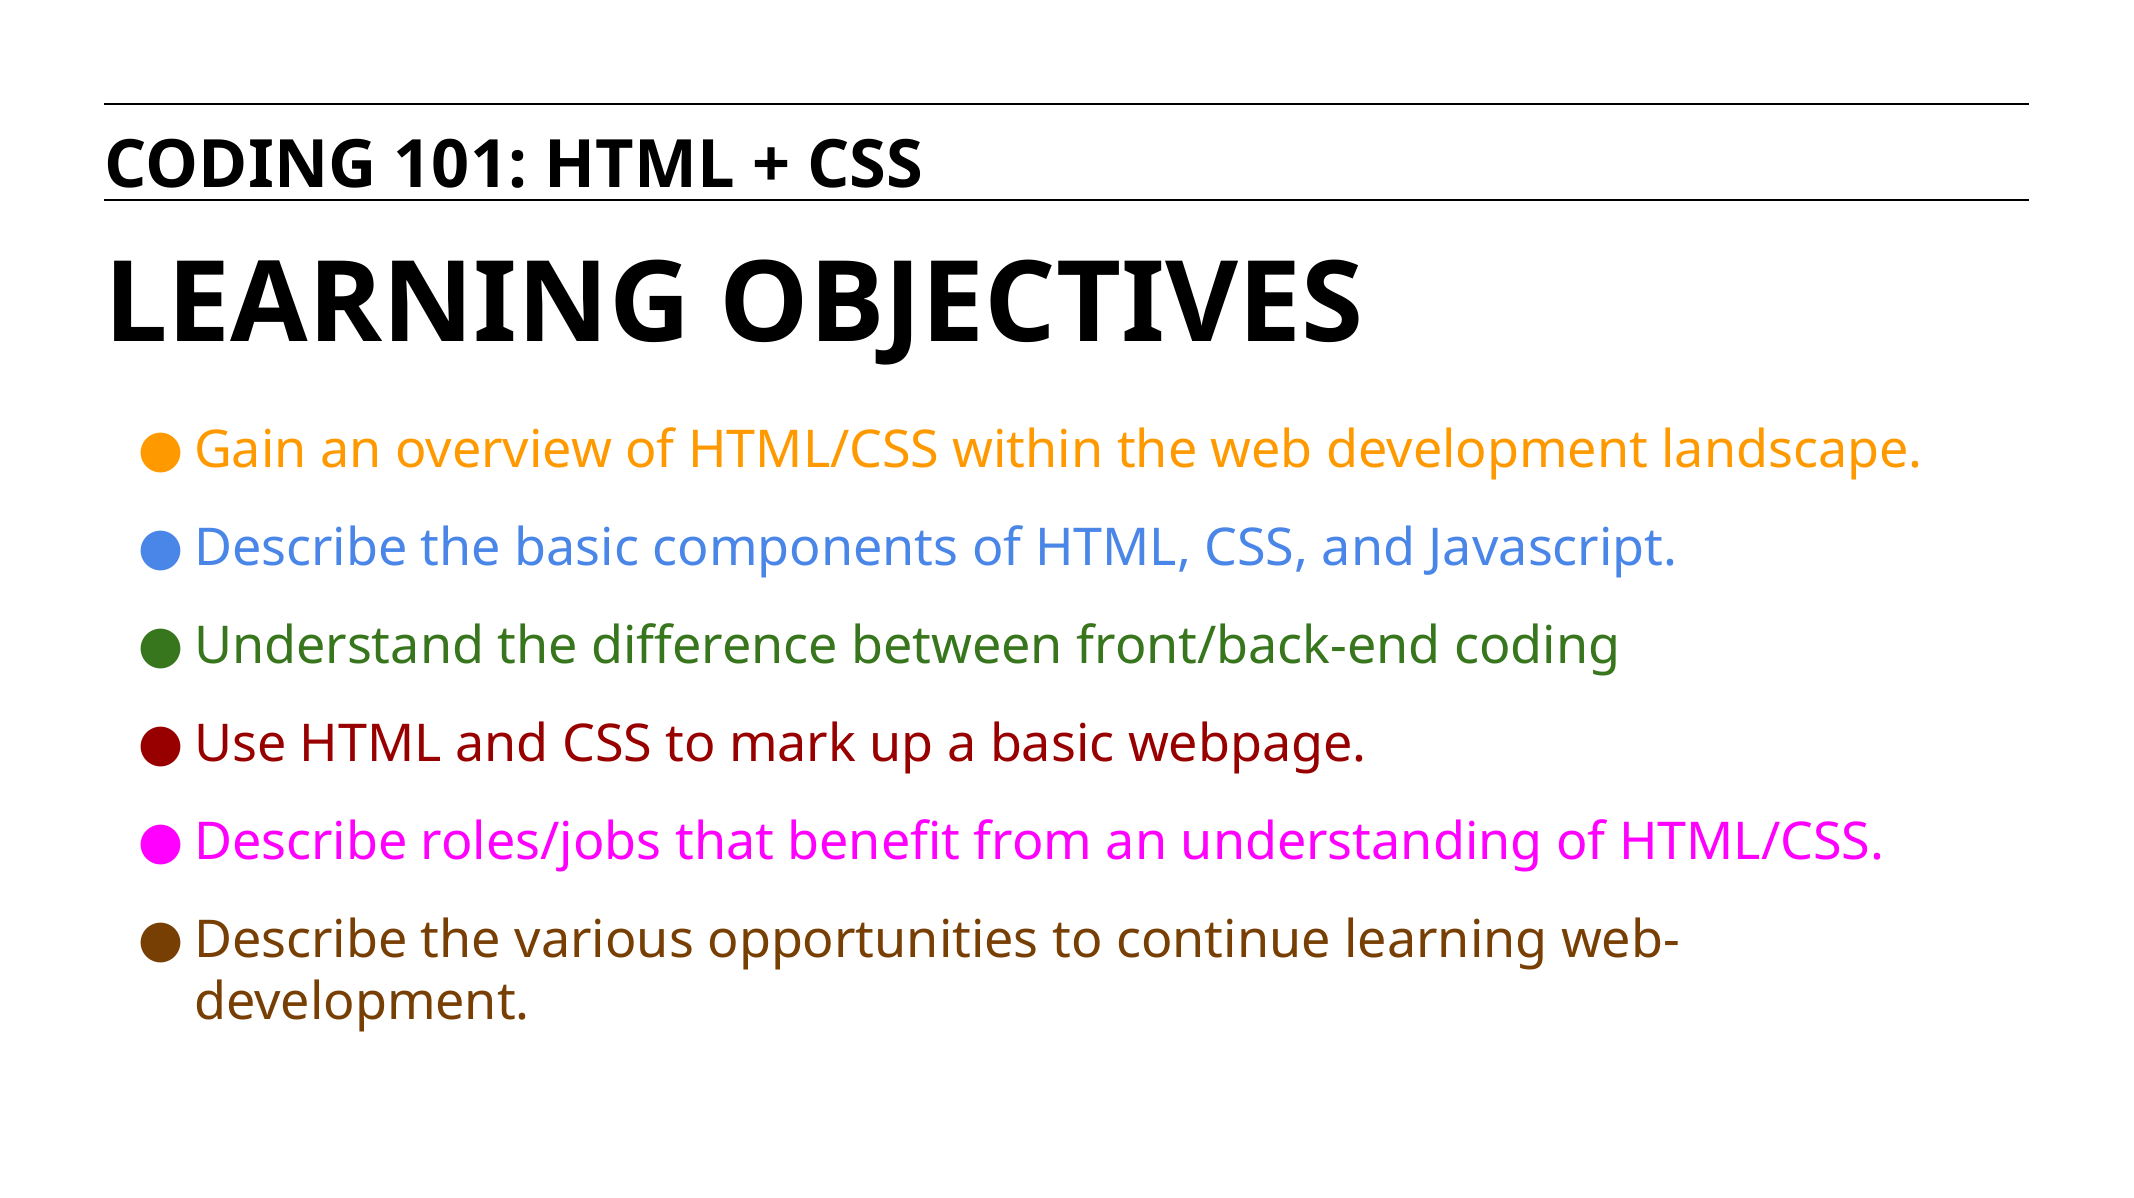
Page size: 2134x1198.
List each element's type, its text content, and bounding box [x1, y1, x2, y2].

list Gain an overview of HTML/CSS within the web development landscape. Describe the basic components of HTML, CSS, and Javascript. Understand the difference between front/back-end coding Use HTML and CSS to mark up a basic webpage. Describe roles/jobs that benefit from an understanding of HTML/CSS. Describe the various opportunities to continue learning web-development. [104, 408, 2030, 1078]
title LEARNING OBJECTIVES [104, 241, 2030, 359]
text_box CODING 101: HTML + CSS [104, 120, 1371, 192]
